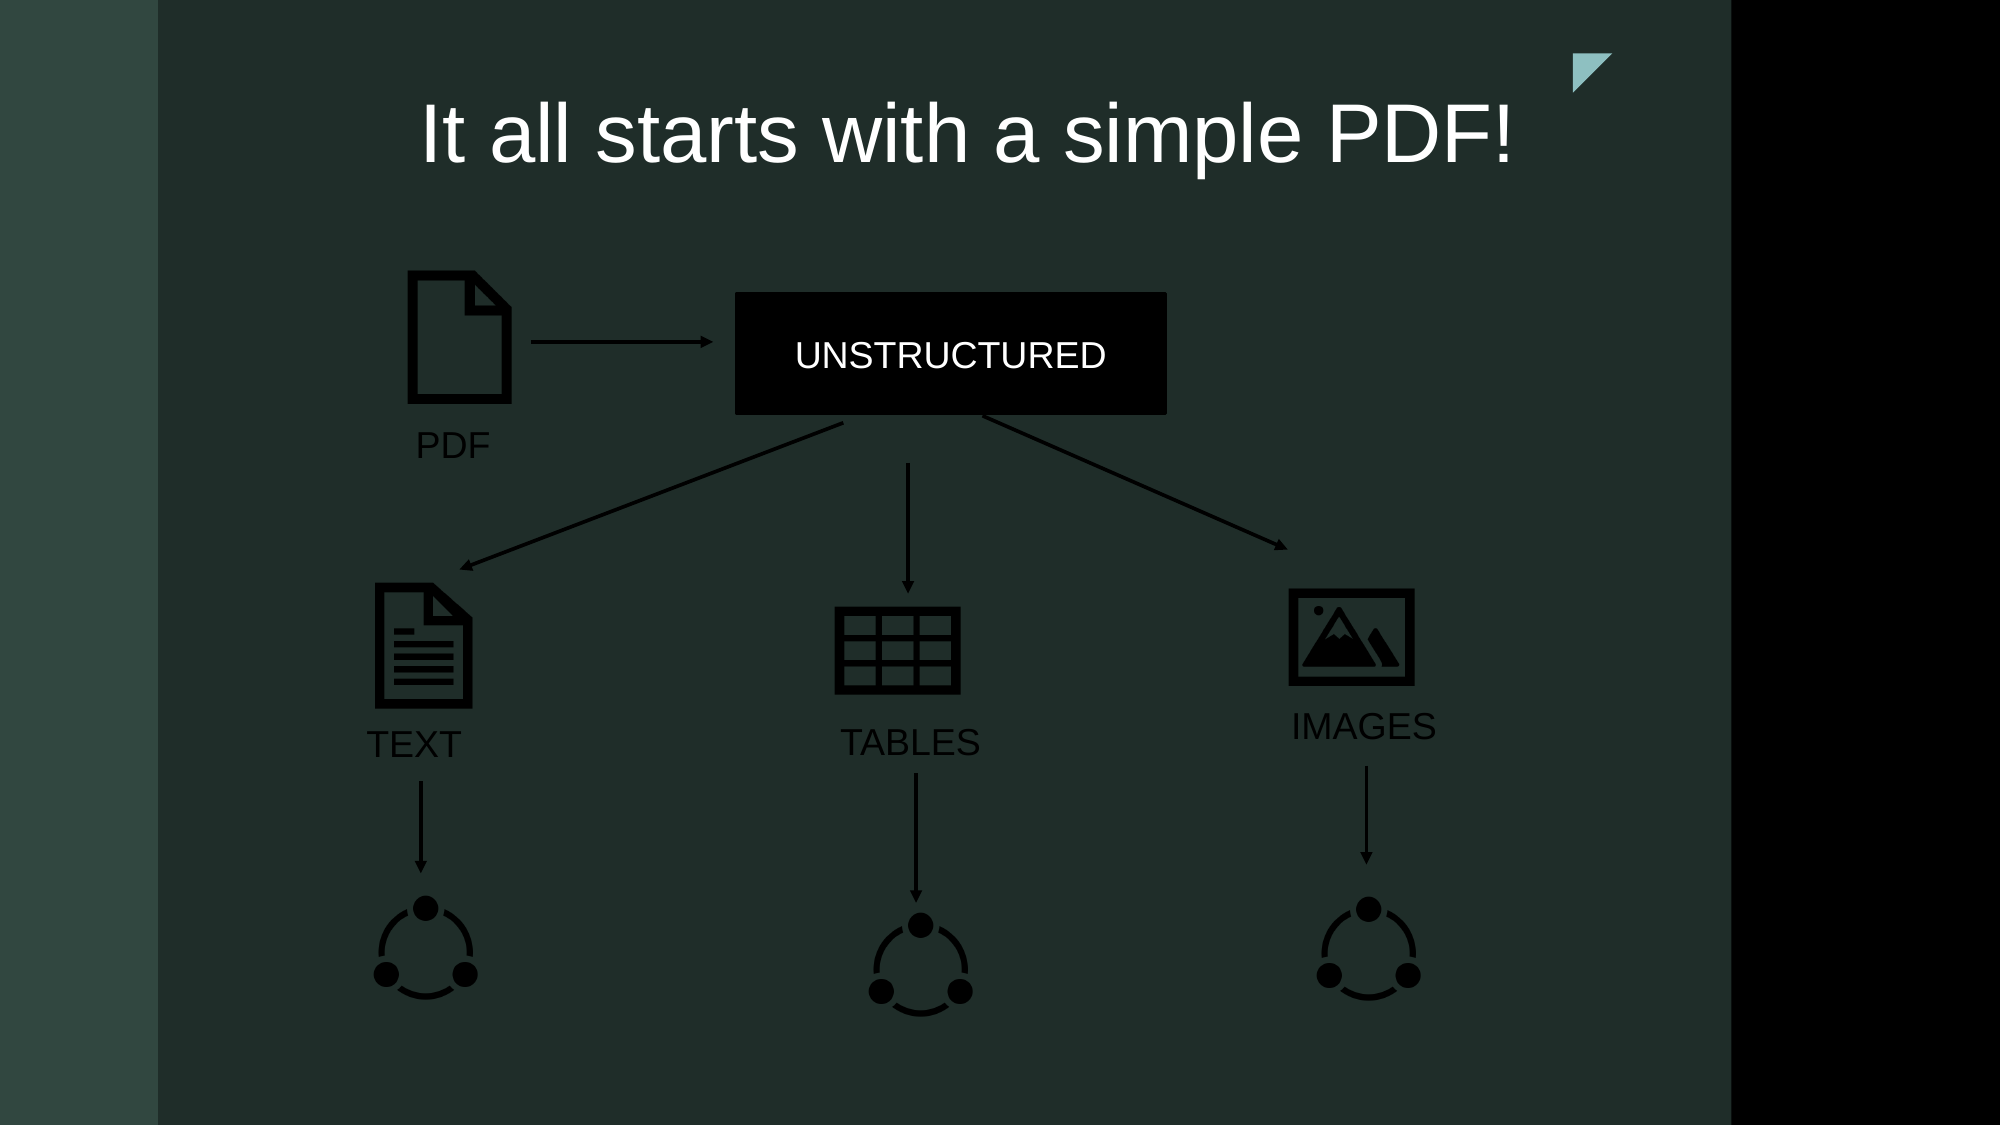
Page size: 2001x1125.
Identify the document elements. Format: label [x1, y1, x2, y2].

picture [0, 0, 2000, 1125]
text_box [459, 422, 844, 570]
text_box [982, 415, 1288, 550]
